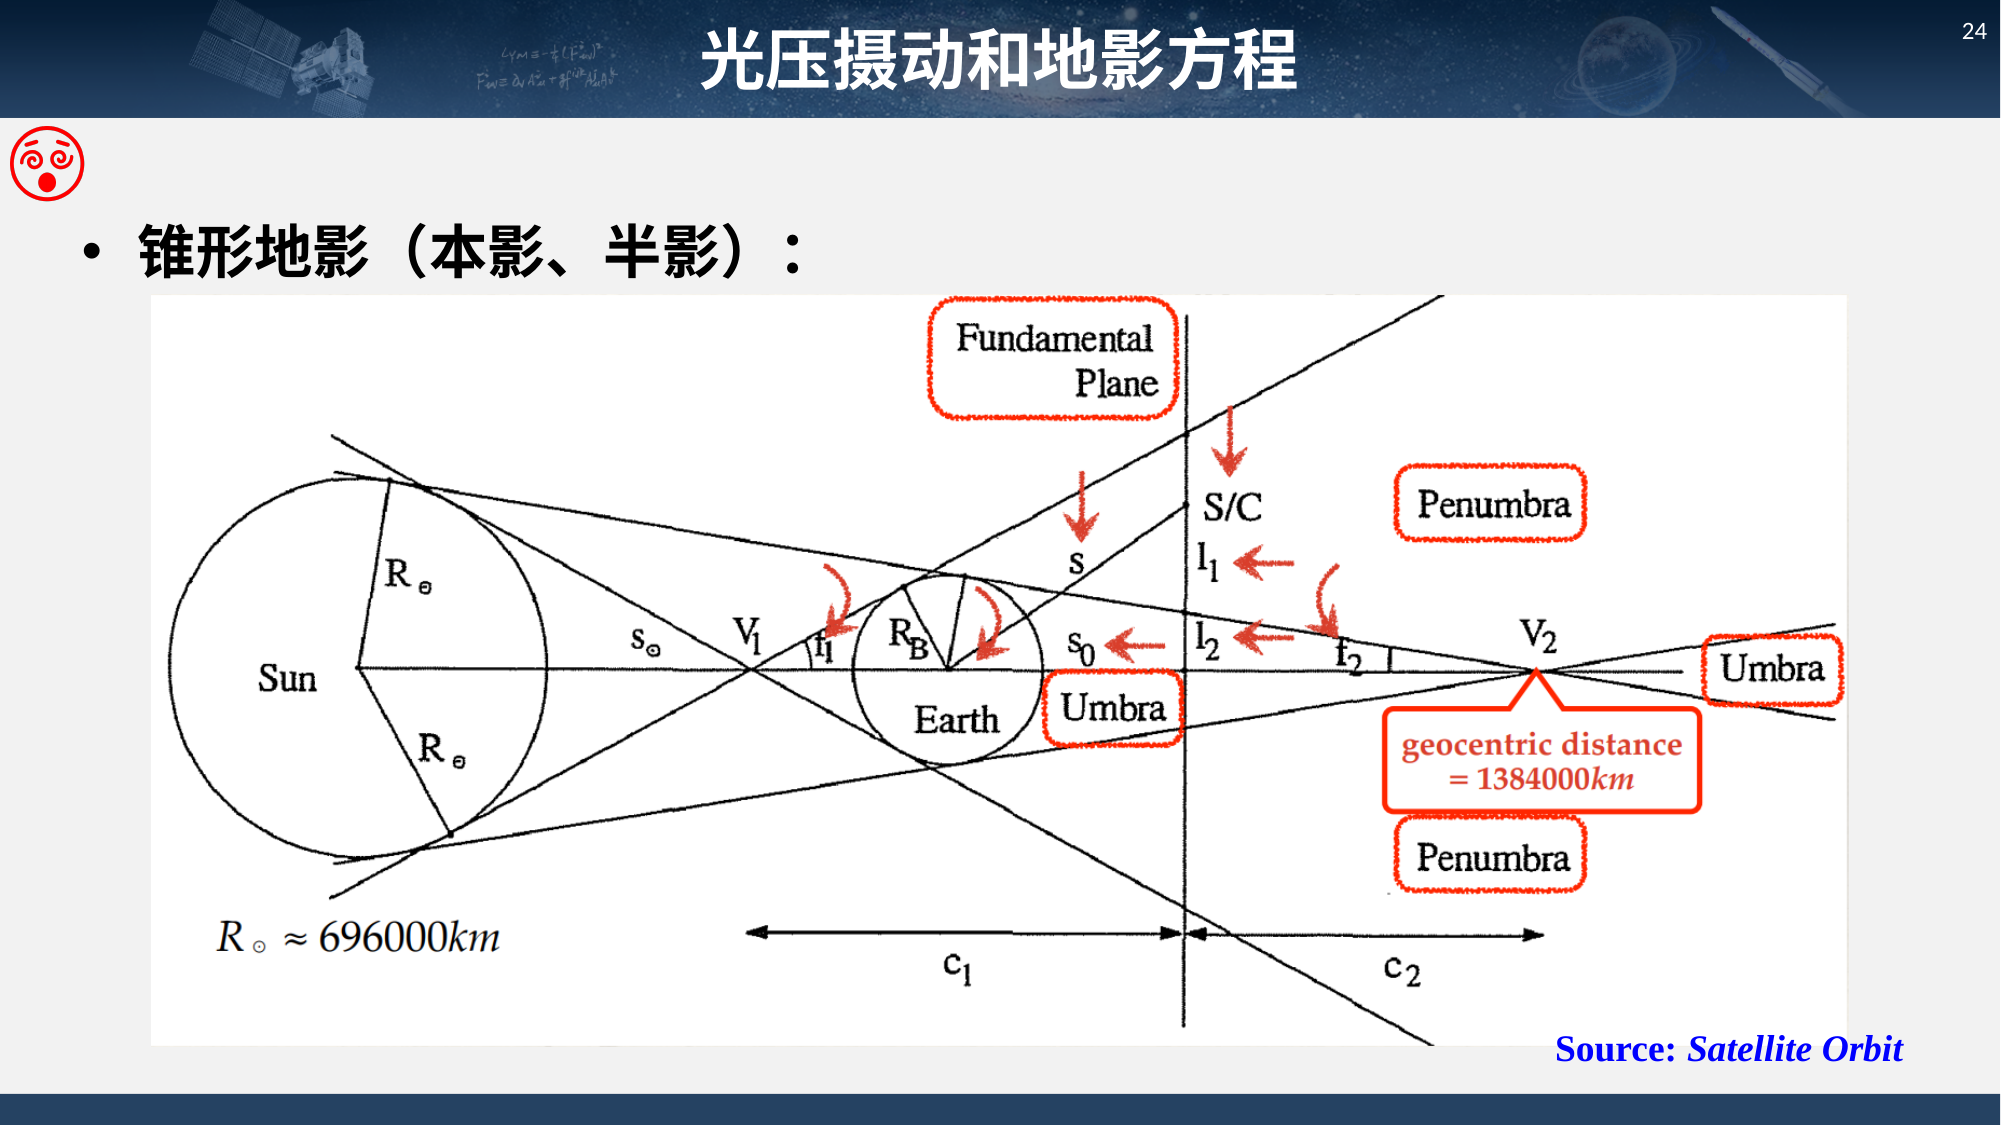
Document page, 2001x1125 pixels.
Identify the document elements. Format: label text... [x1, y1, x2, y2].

text_box 锥形地影（本影、半影）： [66, 172, 1933, 293]
text_box Source: Satellite Orbit [1530, 1016, 1928, 1077]
picture [151, 294, 1849, 1047]
text_box 光压摄动和地影方程 [0, 0, 2000, 117]
picture [0, 0, 2001, 211]
